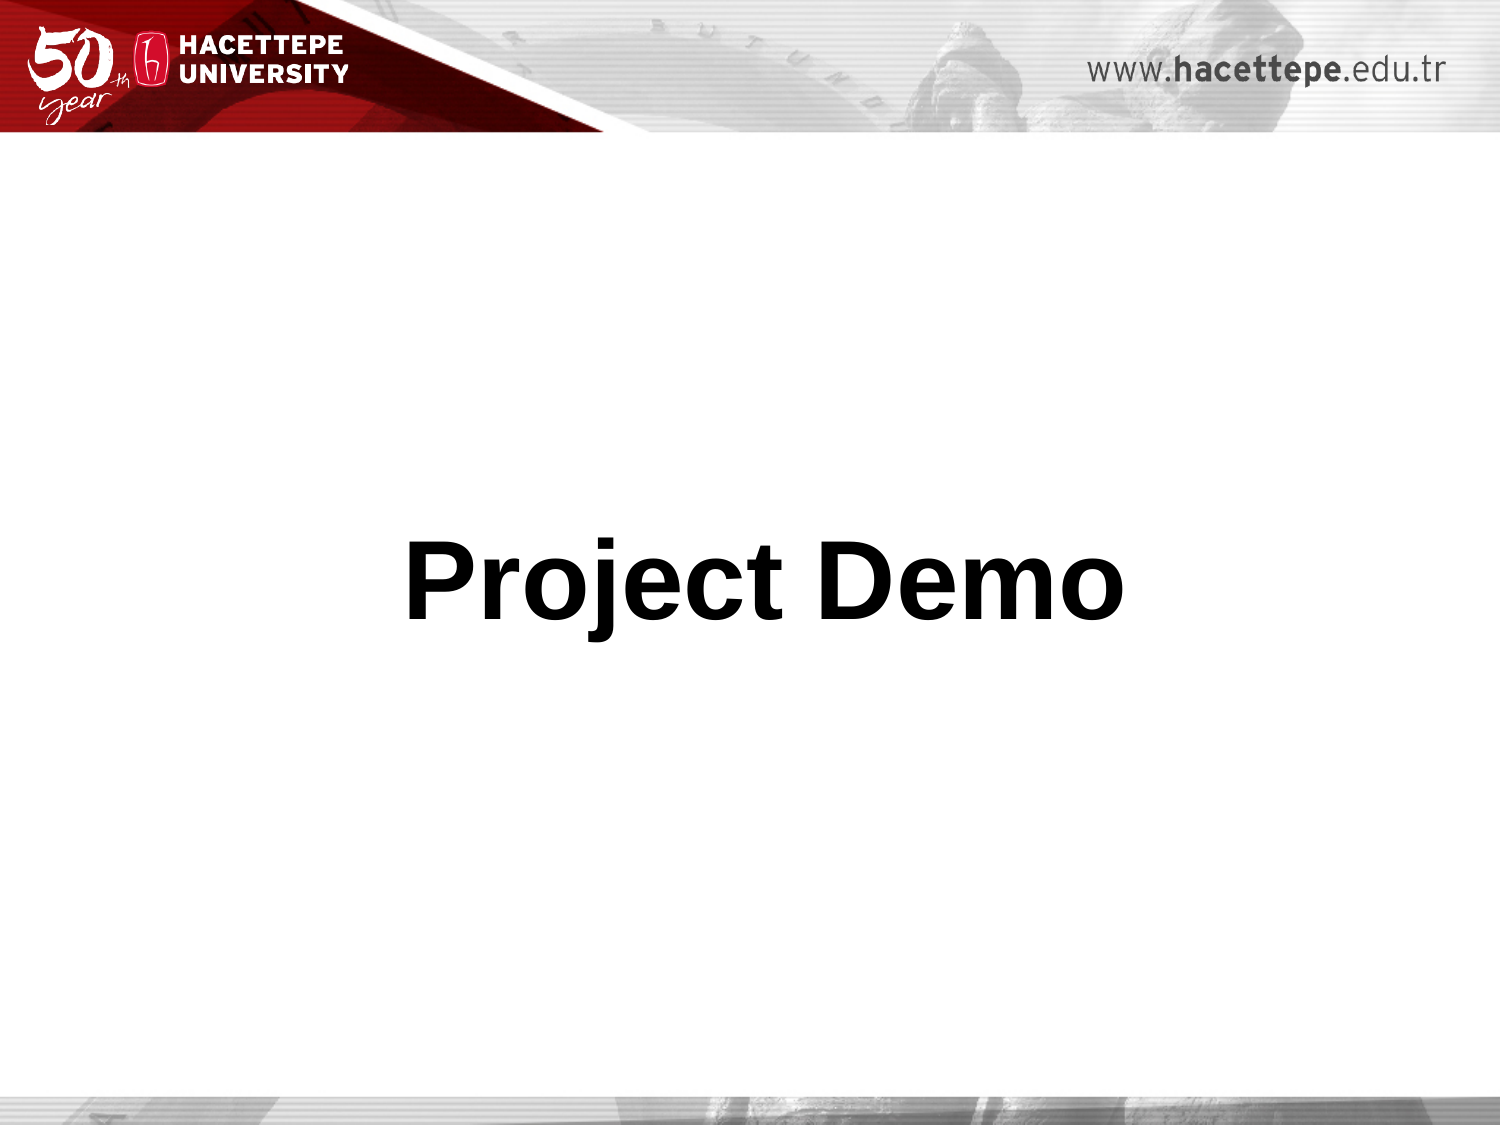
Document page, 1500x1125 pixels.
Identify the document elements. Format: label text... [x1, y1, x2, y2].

picture [0, 0, 1500, 1125]
text_box Project Demo [77, 485, 1454, 649]
